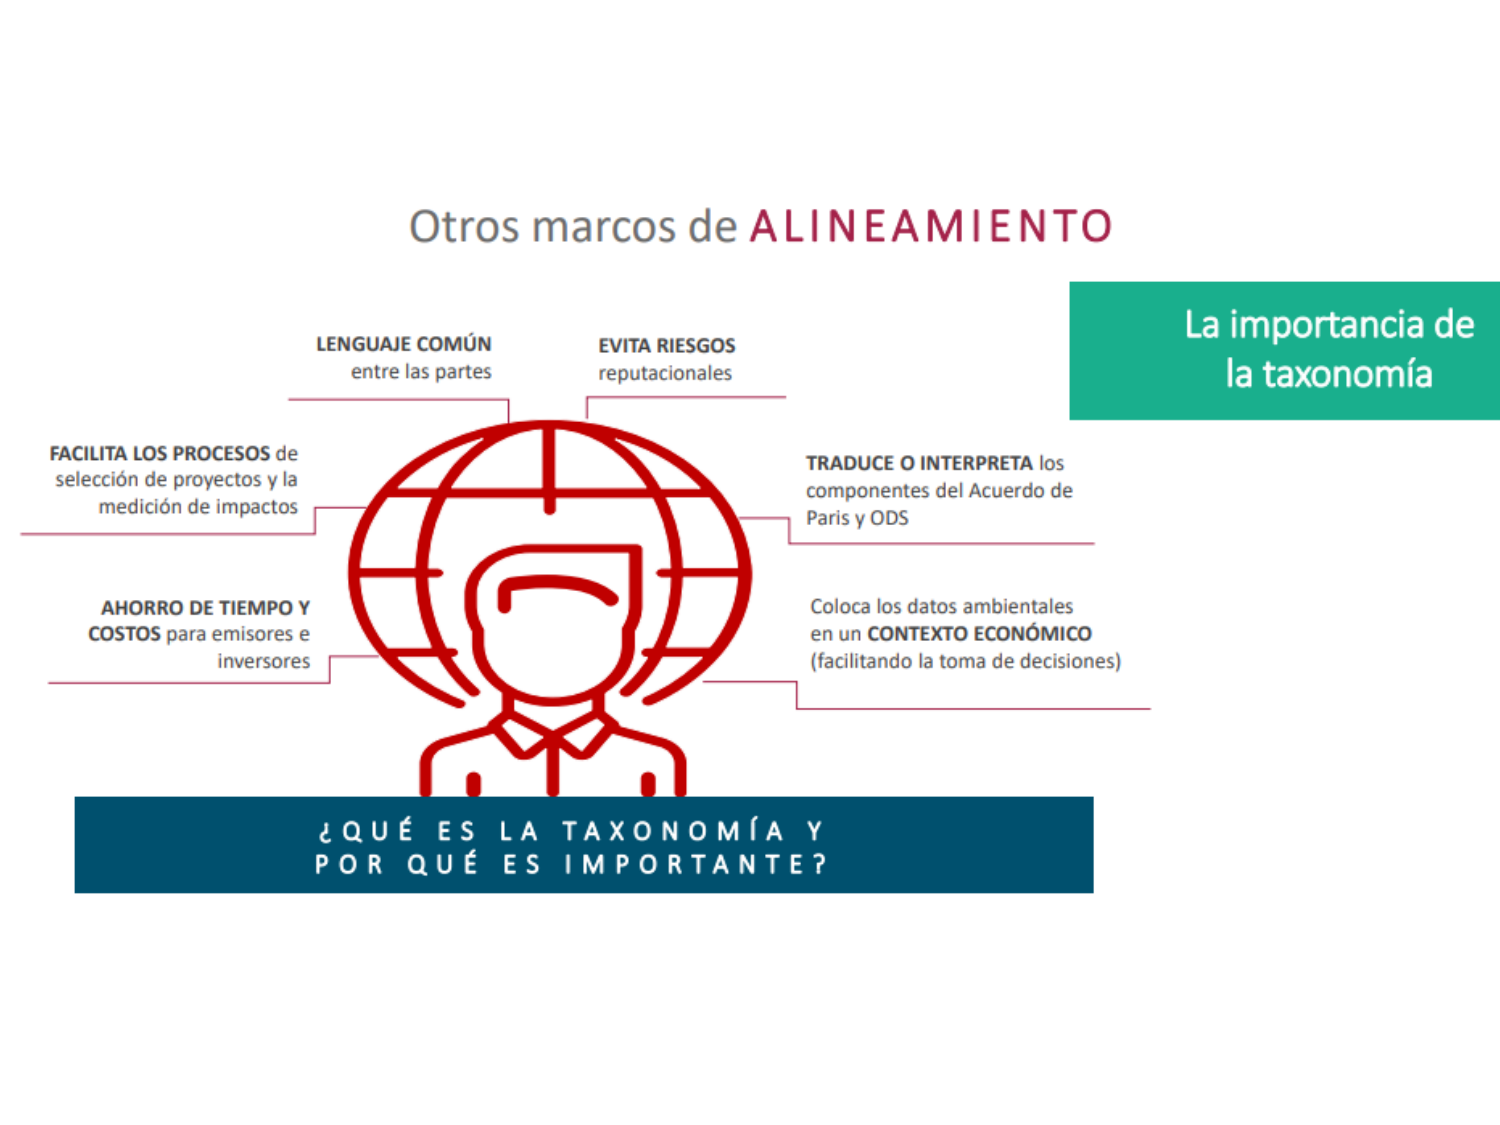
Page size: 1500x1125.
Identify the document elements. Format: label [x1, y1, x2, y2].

picture [0, 196, 1500, 941]
